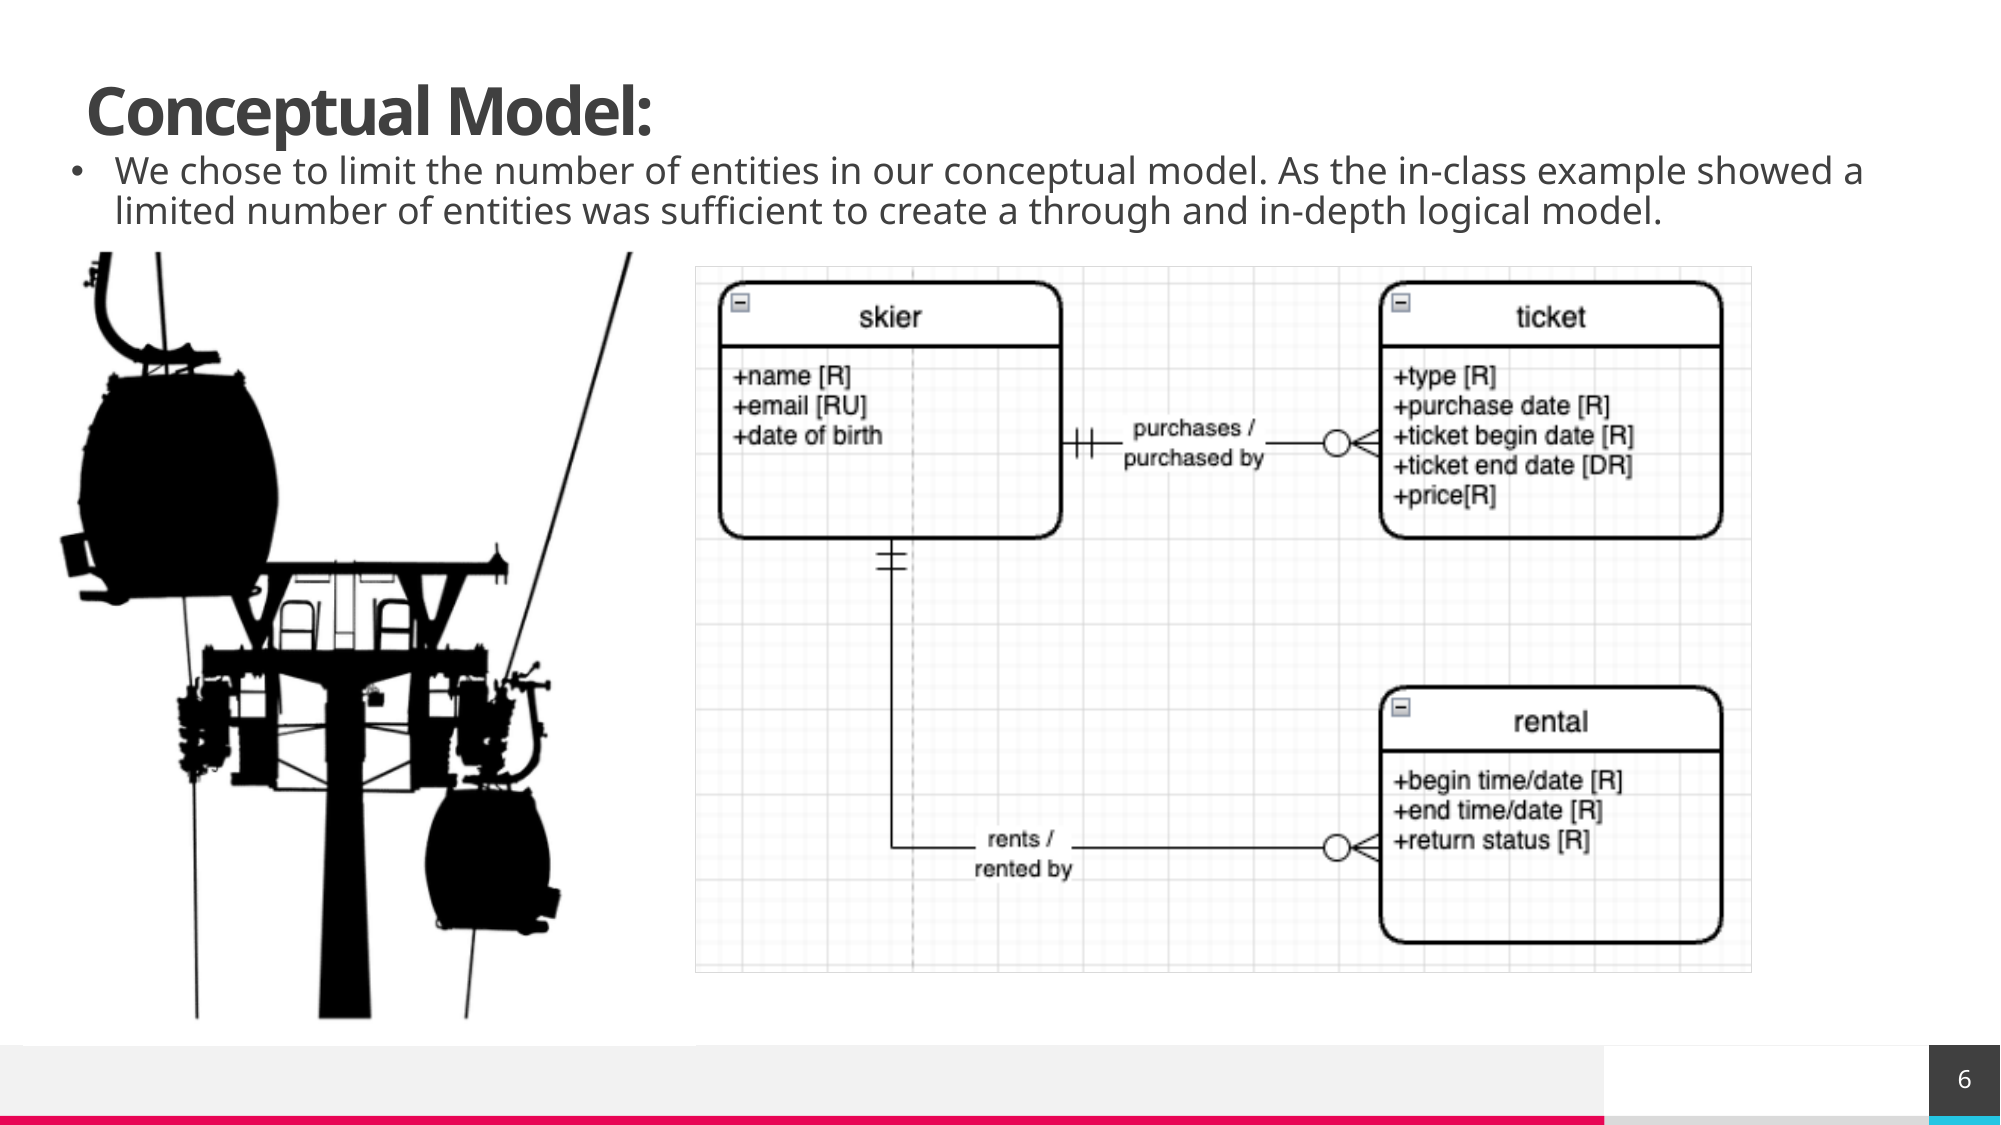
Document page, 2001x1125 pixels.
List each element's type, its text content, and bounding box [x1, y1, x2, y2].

slide_number 6 [1929, 1045, 2000, 1116]
text_box We chose to limit the number of entities in our conceptual model. As the in-class example showed a limited number of entities was sufficient to create a through and in-depth logical model. [70, 152, 1927, 367]
picture [23, 216, 1752, 1046]
text_box Conceptual Model: [70, 70, 1931, 142]
